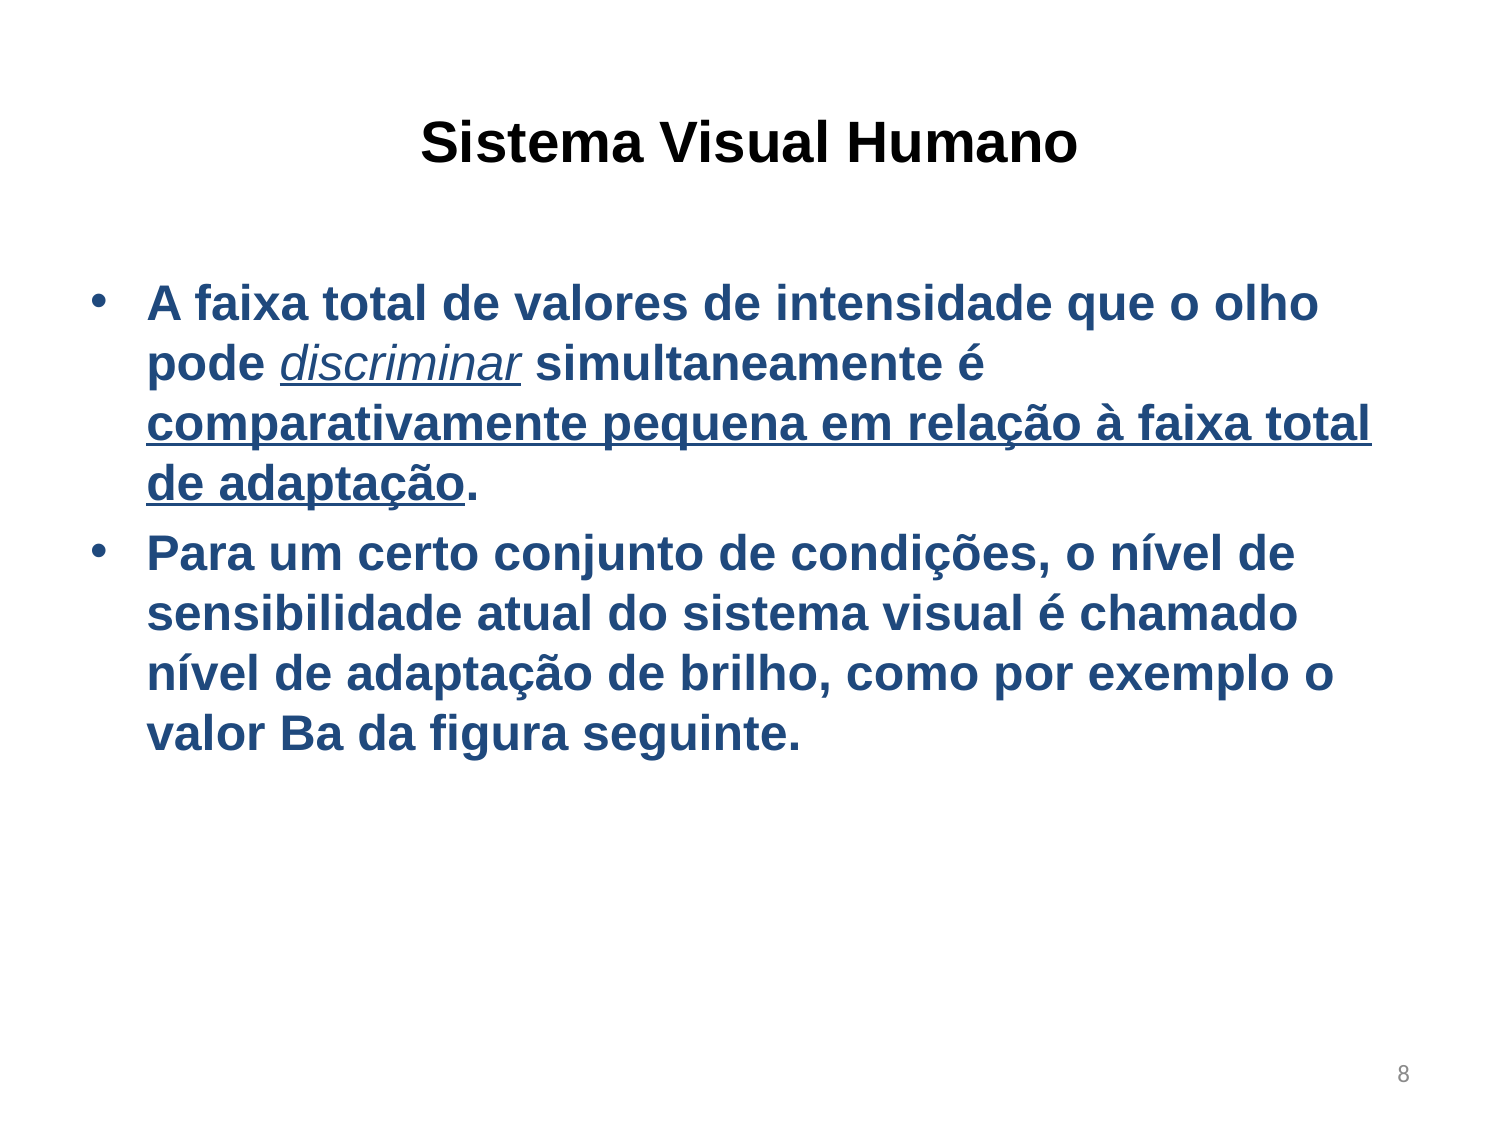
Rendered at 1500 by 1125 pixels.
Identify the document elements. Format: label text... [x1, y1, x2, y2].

title Sistema Visual Humano [75, 45, 1425, 233]
list A faixa total de valores de intensidade que o olho pode discriminar simultaneamente é comparativamente pequena em relação à faixa total de adaptação. Para um certo conjunto de condições, o nível de sensibilidade atual do sistema visual é chamado nível de adaptação de brilho, como por exemplo o valor Ba da figura seguinte. [75, 262, 1425, 1005]
slide_number 8 [1074, 1042, 1425, 1103]
